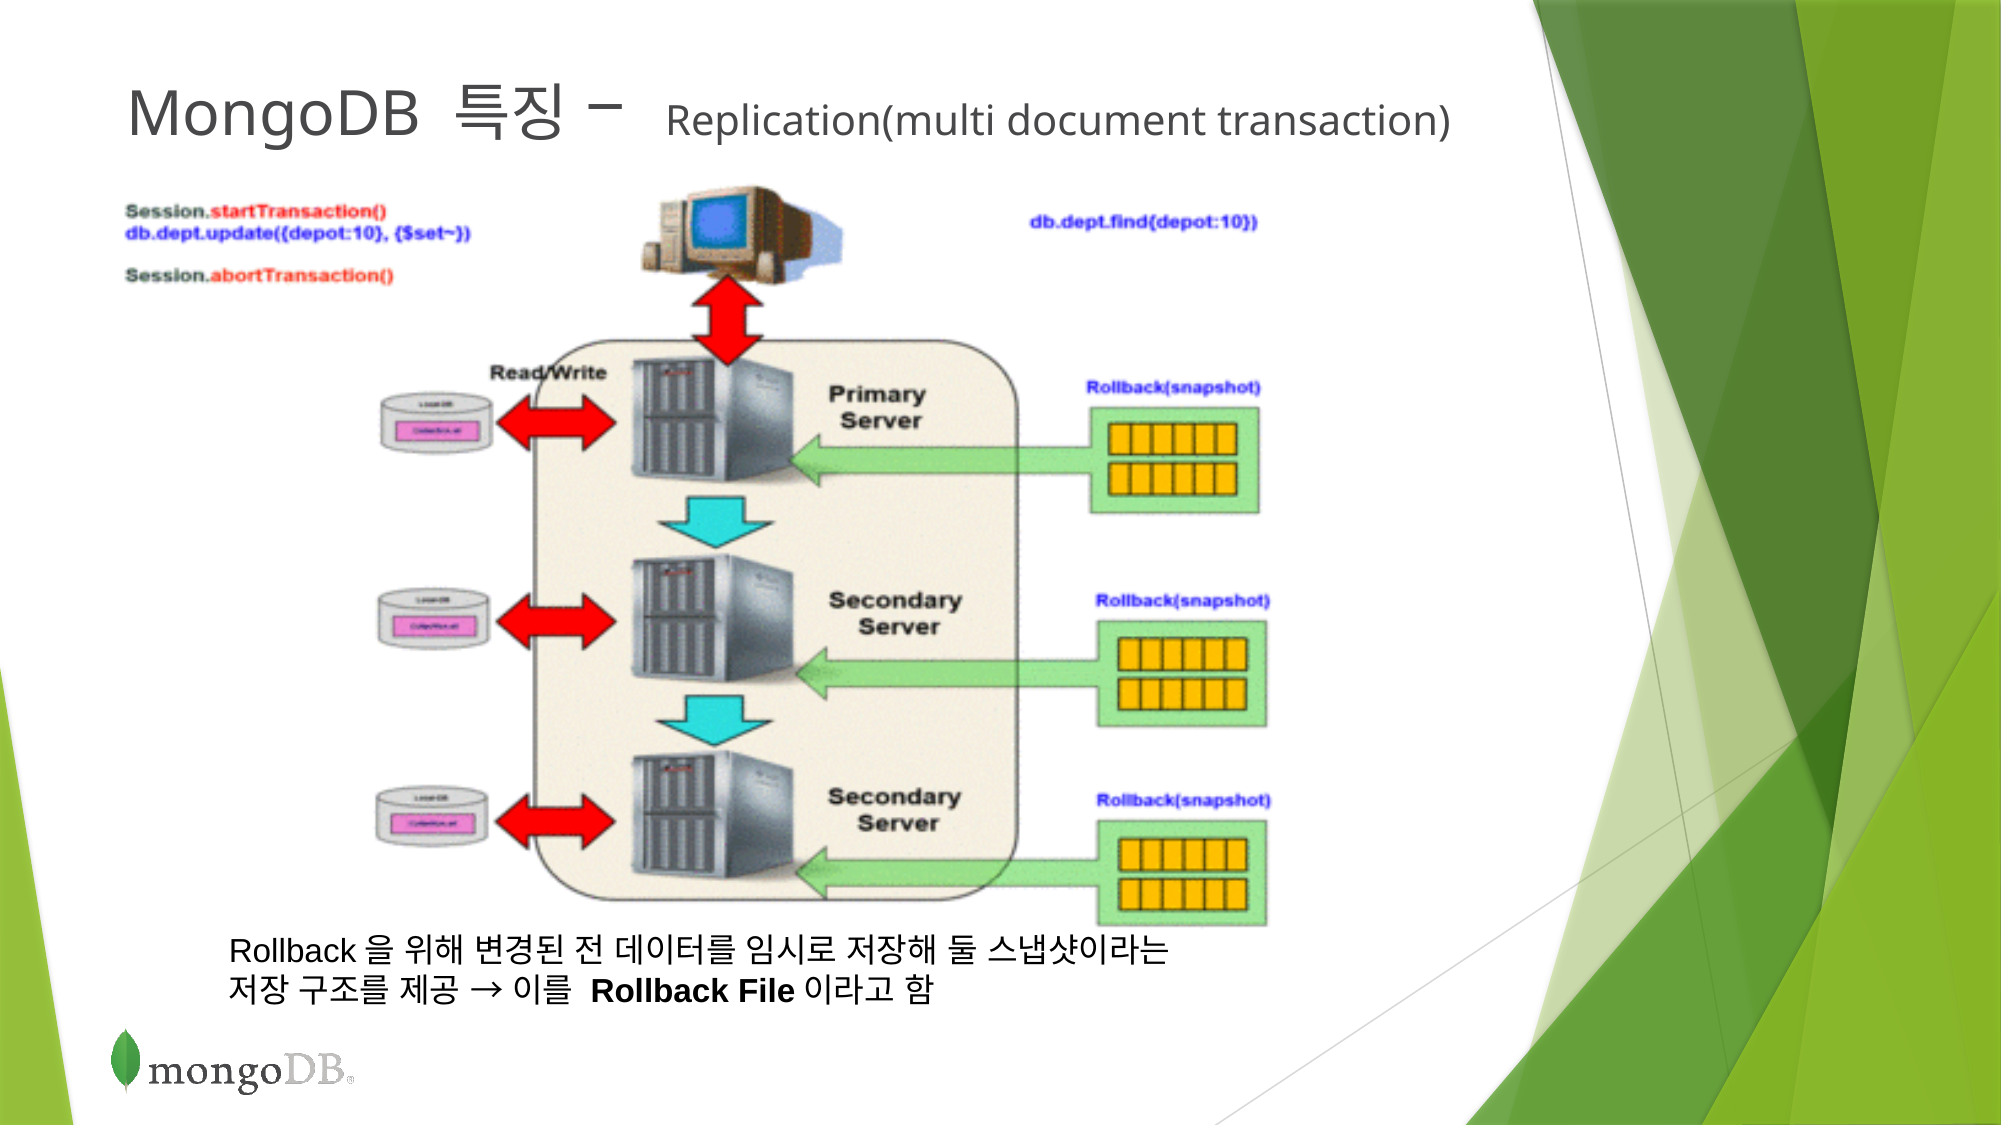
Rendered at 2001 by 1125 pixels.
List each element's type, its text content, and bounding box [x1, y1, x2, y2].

picture [110, 1028, 354, 1096]
title MongoDB 특징 – Replication(multi document transaction) [111, 53, 1522, 181]
text_box Rollback을 위해 변경된 전 데이터를 임시로 저장해 둘 스냅샷이라는 저장 구조를 제공 → 이를 Rollback File이라고 함 [213, 922, 1419, 1017]
picture [110, 180, 1290, 933]
